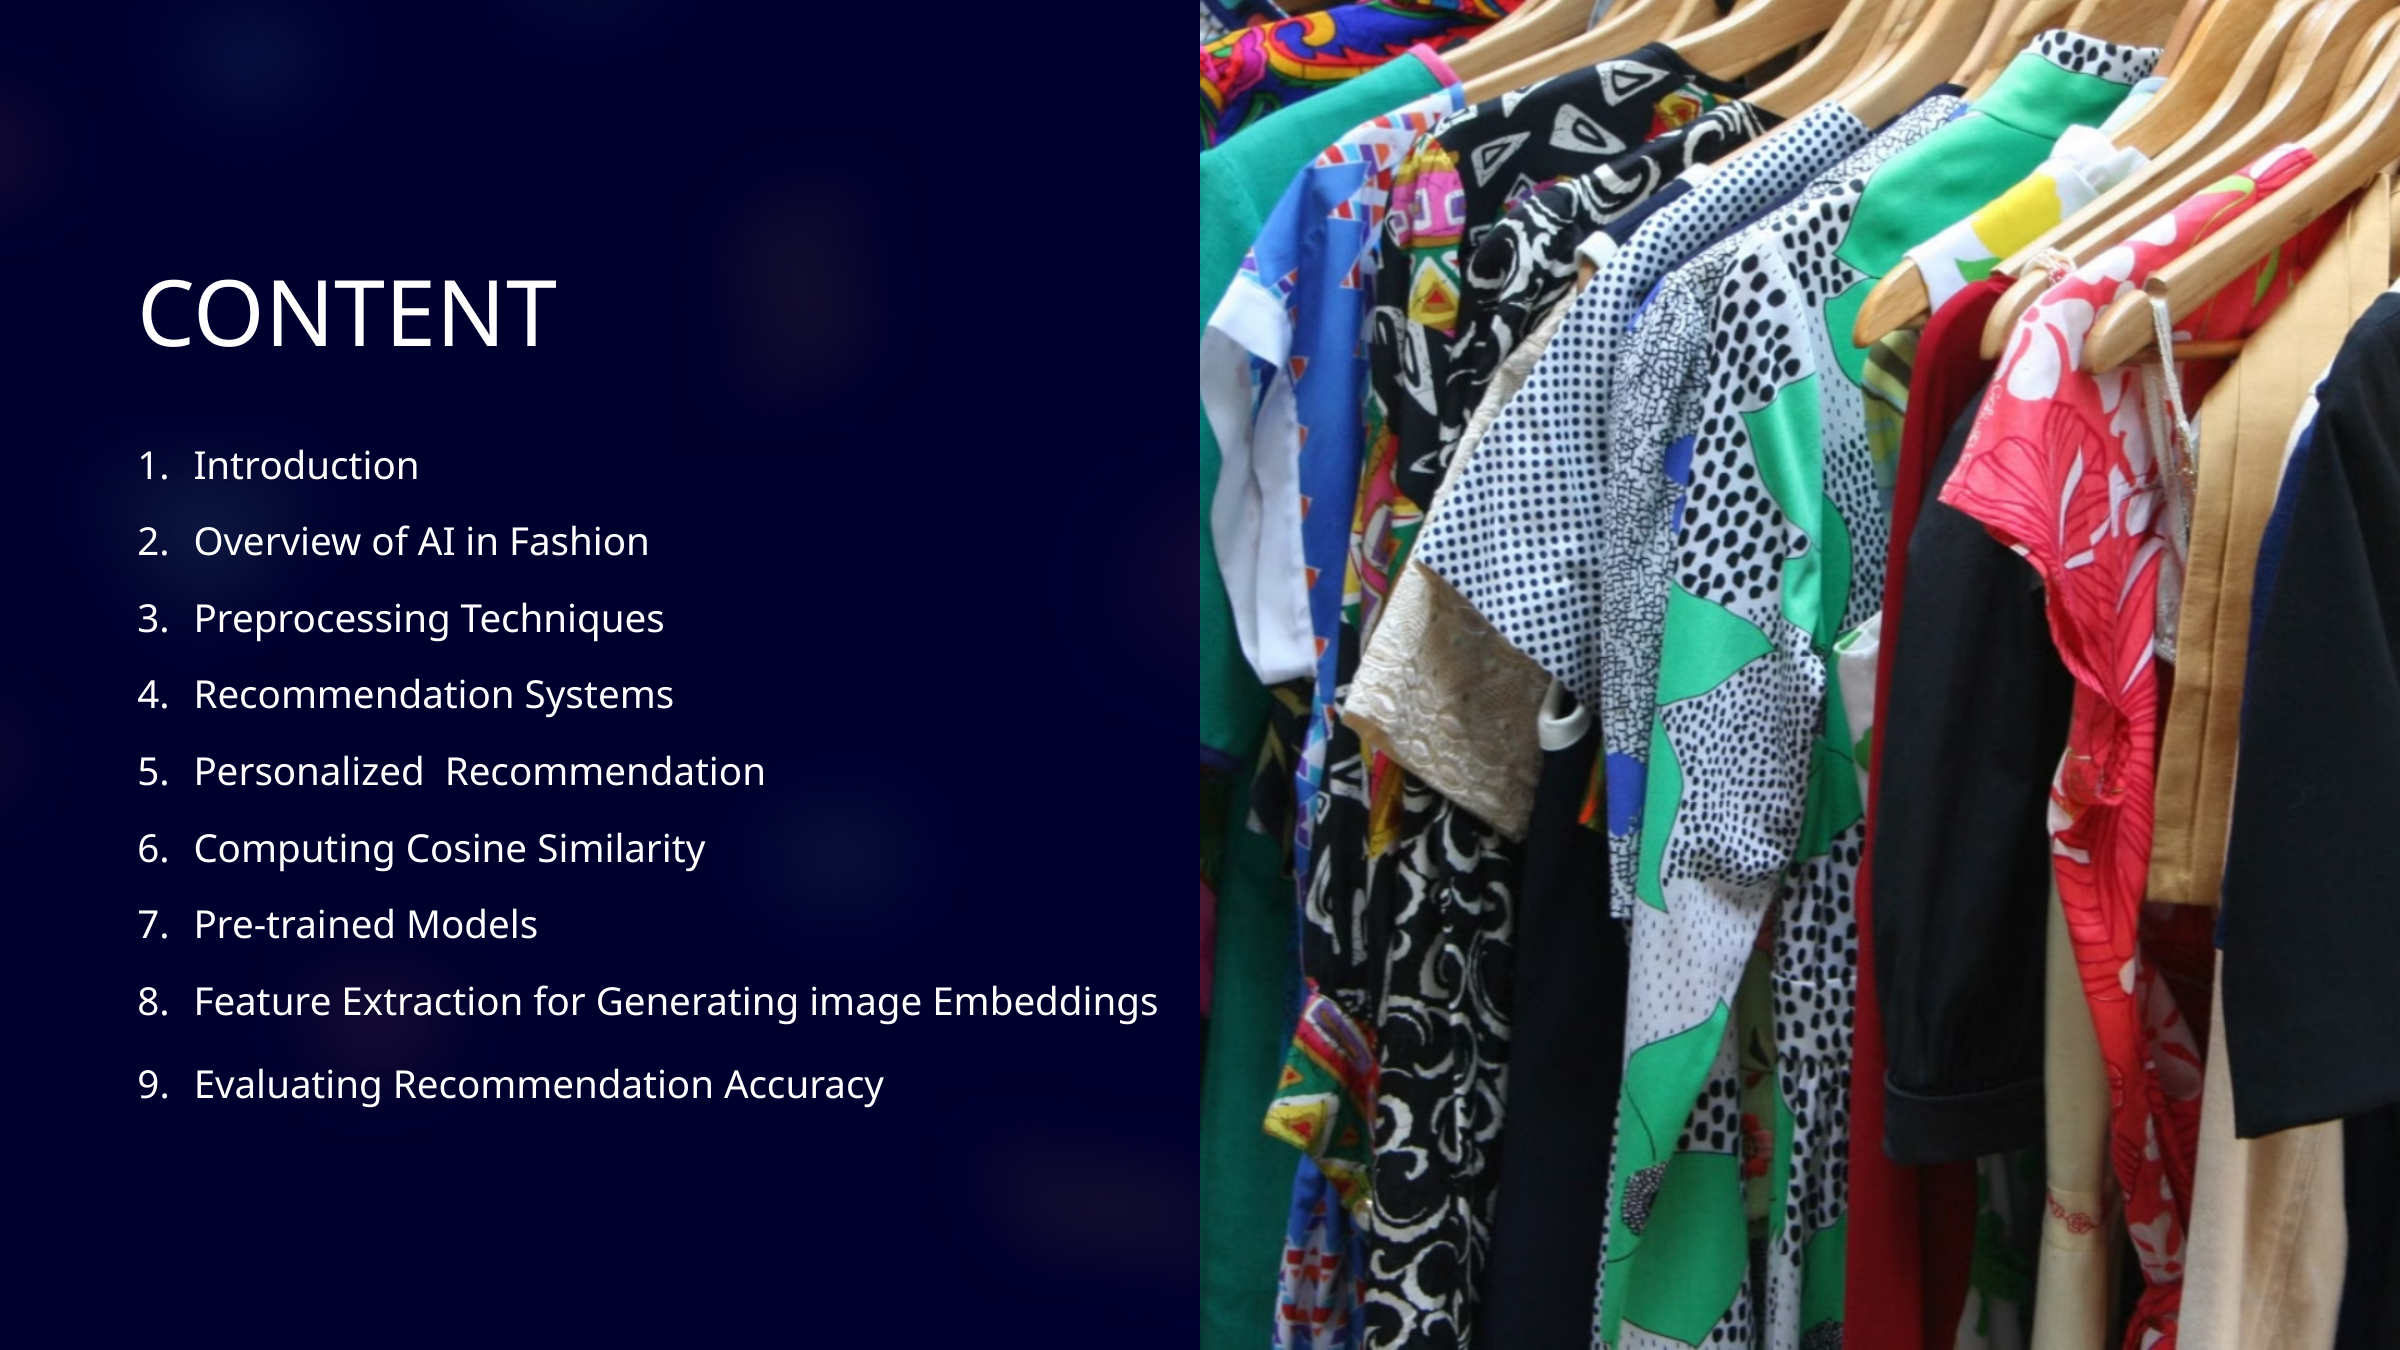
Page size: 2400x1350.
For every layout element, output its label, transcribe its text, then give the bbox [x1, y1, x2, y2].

text_box Overview of AI in Fashion [137, 501, 1063, 564]
picture [1199, 0, 2400, 1350]
text_box CONTENT [137, 250, 1062, 366]
text_box Introduction [137, 424, 1063, 488]
text_box Evaluating Recommendation Accuracy [137, 1037, 1025, 1232]
text_box Recommendation Systems [137, 654, 1063, 717]
text_box Personalized Recommendation [137, 730, 1063, 794]
text_box Preprocessing Techniques [137, 577, 1063, 641]
text_box Pre-trained Models [137, 883, 1063, 947]
text_box Computing Cosine Similarity [137, 807, 1063, 871]
text_box Feature Extraction for Generating image Embeddings [137, 960, 1063, 1024]
